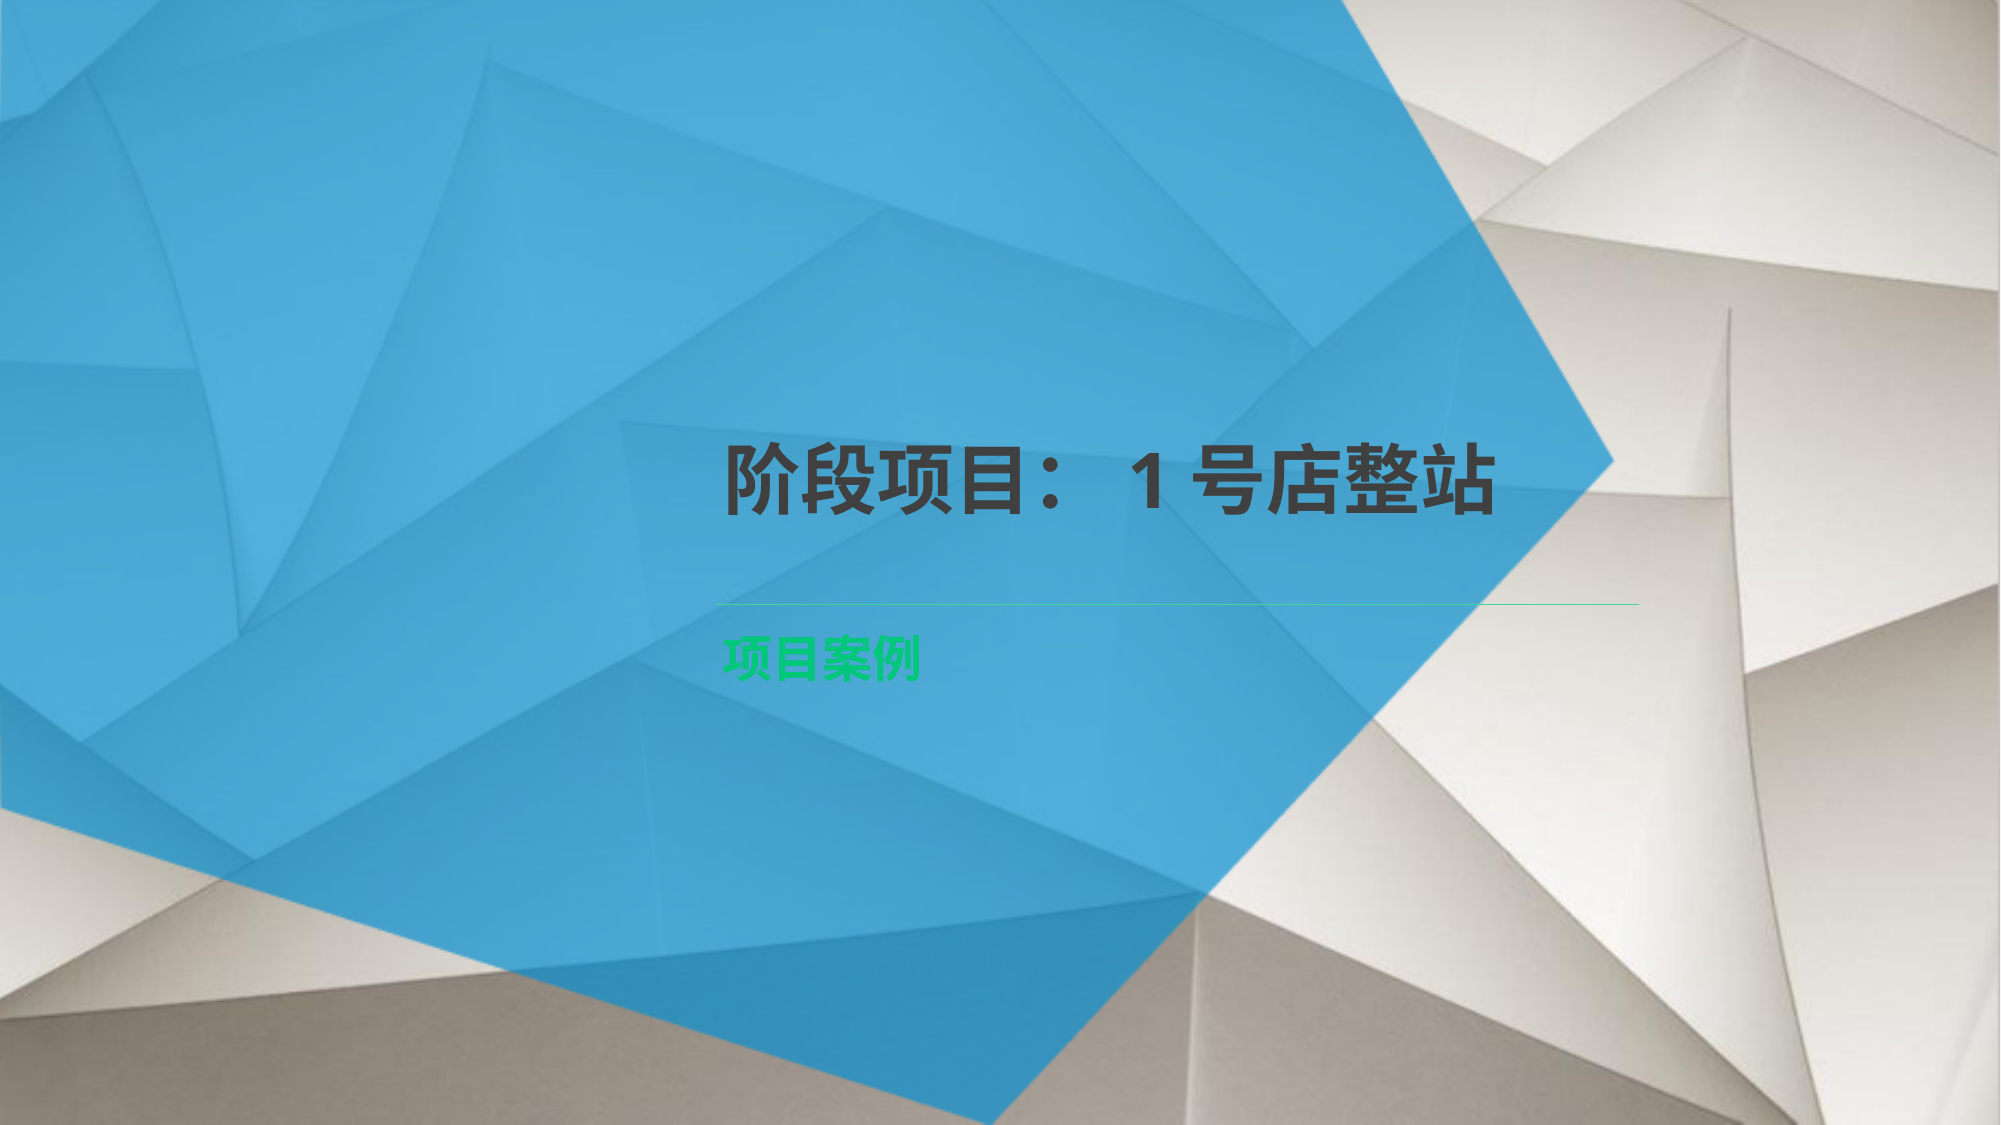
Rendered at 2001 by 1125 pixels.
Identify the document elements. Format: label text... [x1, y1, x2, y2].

title 阶段项目：1号店整站 [704, 383, 2000, 572]
text_box 项目案例 [707, 620, 941, 695]
picture [0, 0, 2001, 1125]
